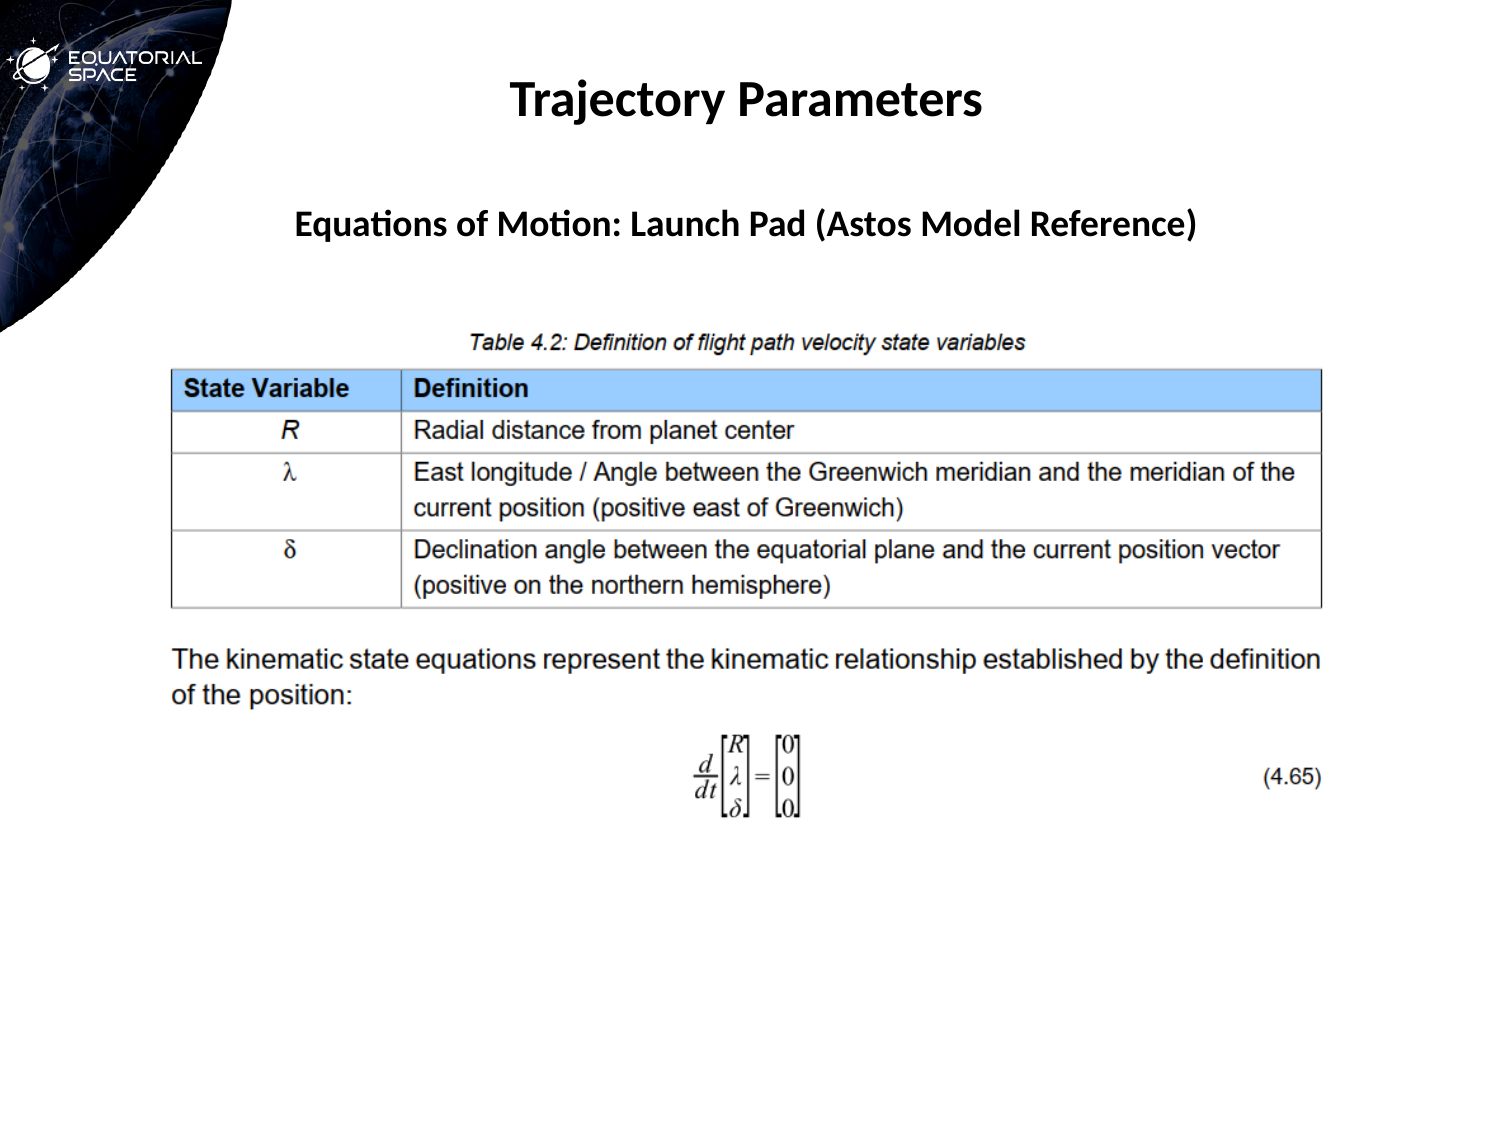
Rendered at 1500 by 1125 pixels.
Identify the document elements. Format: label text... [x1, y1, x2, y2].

text_box Trajectory Parameters [454, 57, 1039, 135]
text_box Equations of Motion: Launch Pad (Astos Model Reference) [263, 192, 1230, 252]
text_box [0, 0, 232, 333]
picture [147, 305, 1346, 835]
